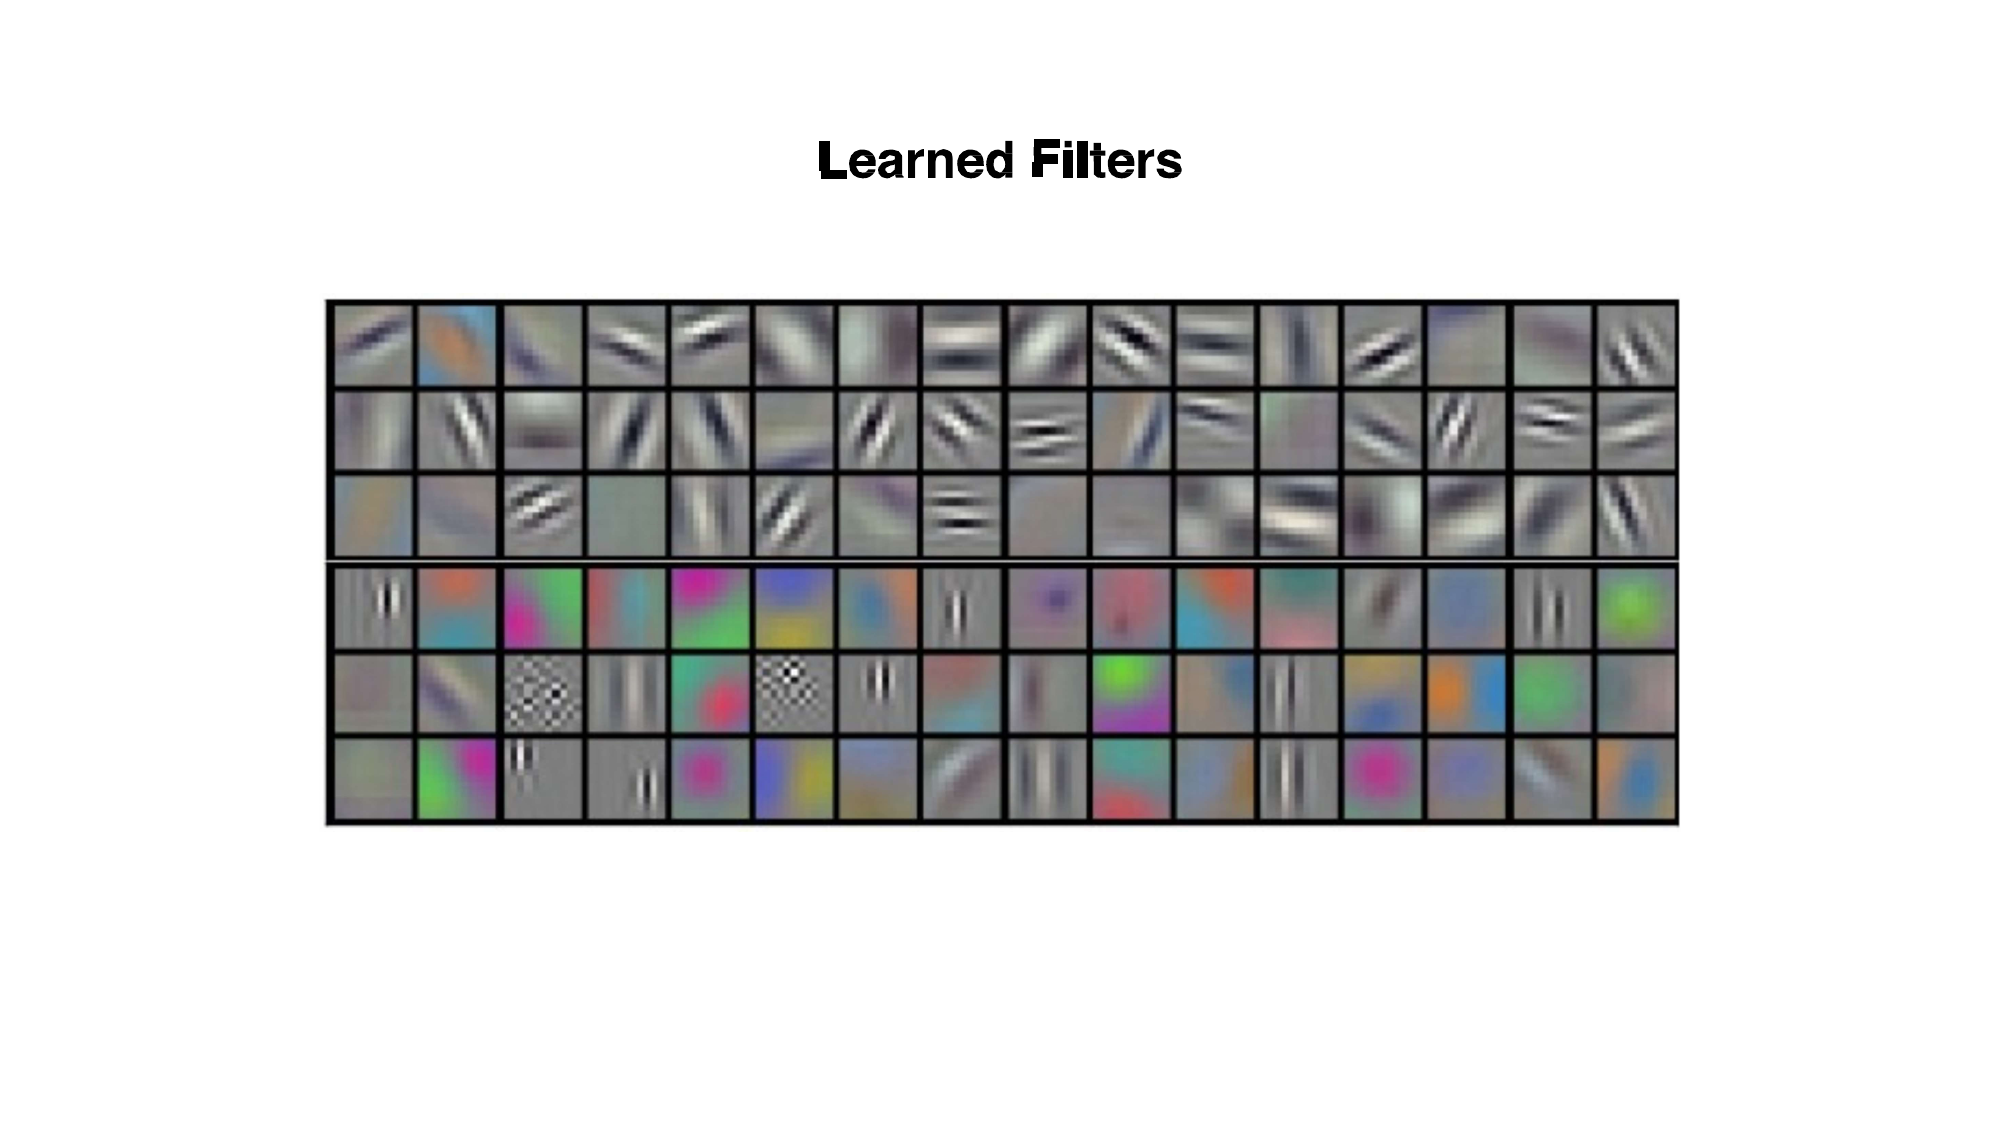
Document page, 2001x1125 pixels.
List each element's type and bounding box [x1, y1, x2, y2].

text_box [928, 149, 953, 178]
text_box [1156, 149, 1182, 179]
text_box [908, 149, 924, 178]
text_box [1033, 147, 1042, 156]
text_box [957, 149, 984, 179]
text_box [1089, 142, 1106, 178]
text_box [319, 293, 1681, 832]
text_box [1064, 140, 1072, 148]
text_box [986, 140, 1013, 179]
text_box [849, 149, 876, 179]
text_box [1107, 149, 1135, 179]
text_box [1138, 149, 1155, 178]
text_box [878, 149, 904, 179]
